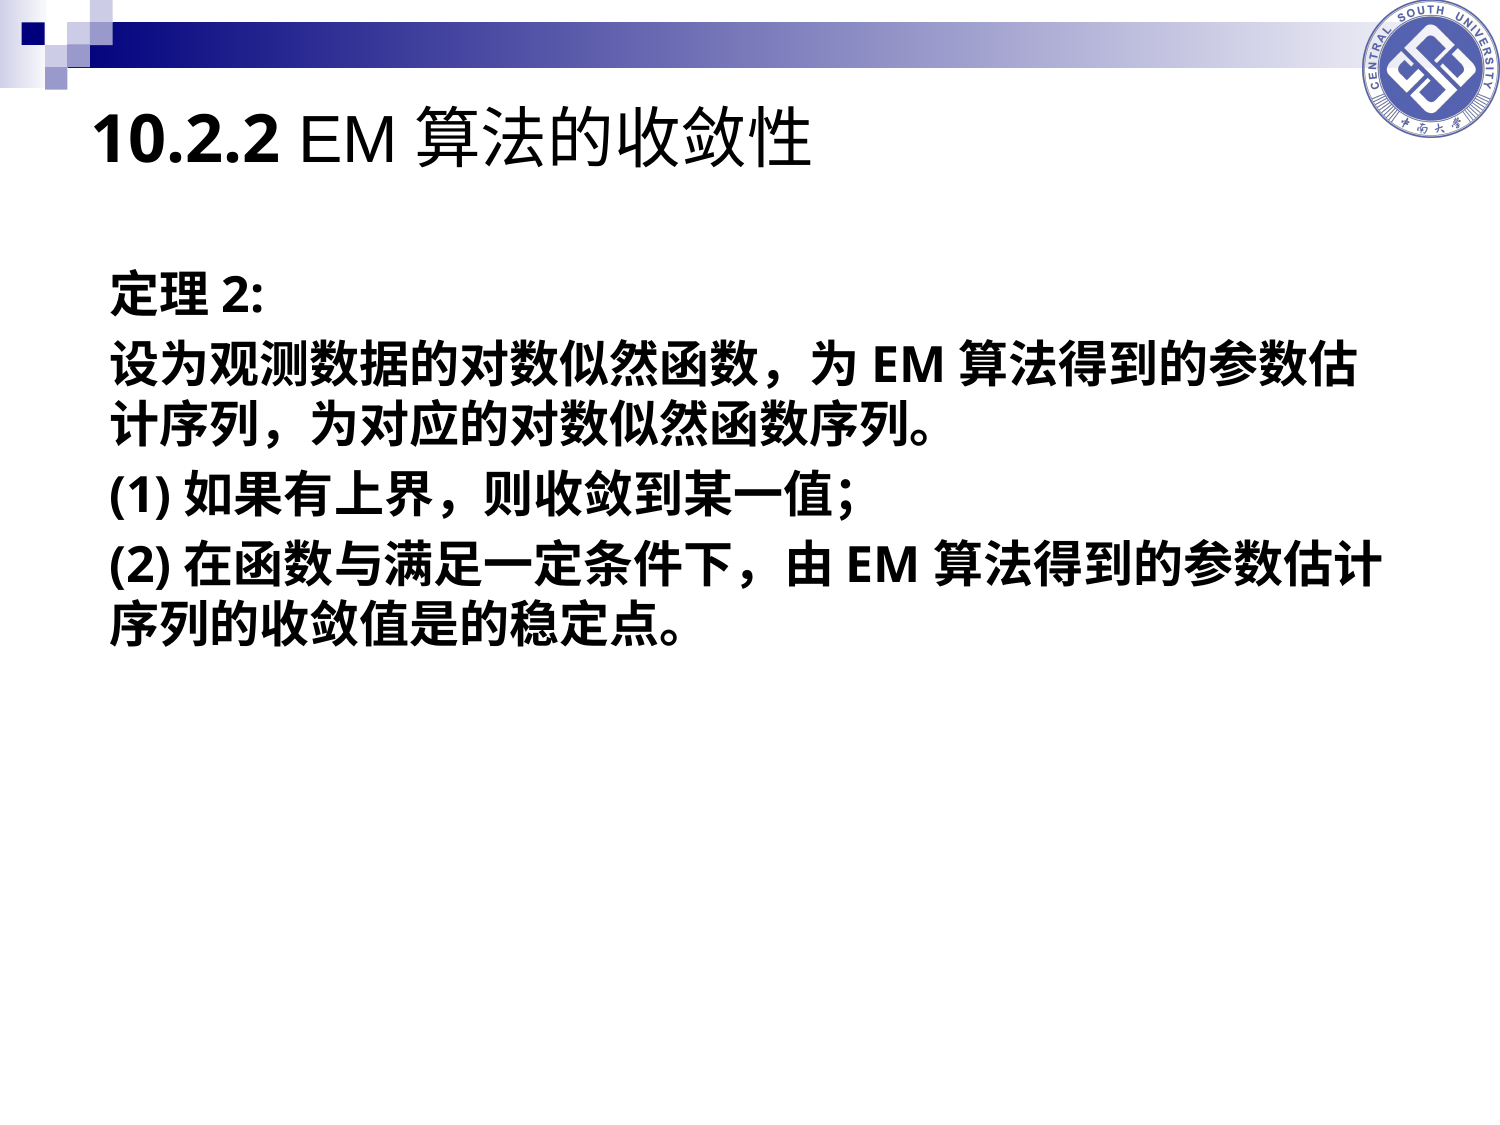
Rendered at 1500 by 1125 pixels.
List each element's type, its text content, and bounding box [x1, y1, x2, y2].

text_box 10.2.2 EM算法的收敛性 [74, 86, 1425, 185]
picture [1362, 0, 1500, 138]
